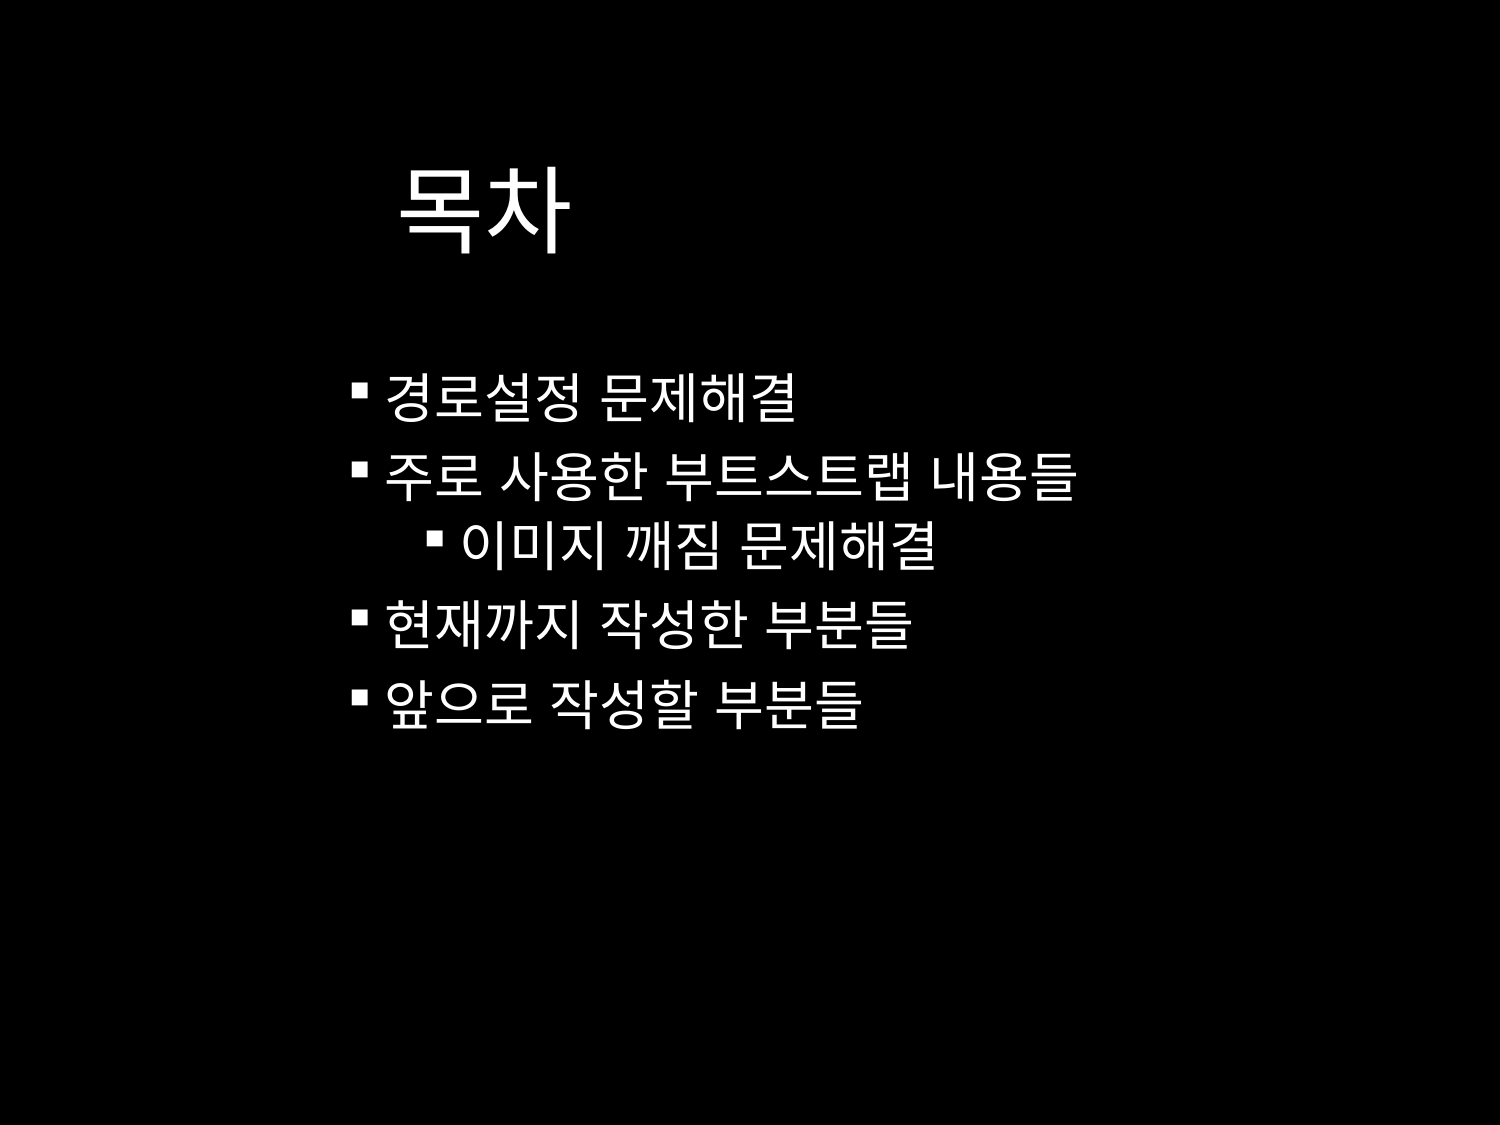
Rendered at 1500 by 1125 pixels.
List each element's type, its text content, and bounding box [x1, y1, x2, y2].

list 경로설정 문제해결 주로 사용한 부트스트랩 내용들 이미지 깨짐 문제해결 현재까지 작성한 부분들 앞으로 작성할 부분들 [332, 363, 1168, 761]
title 목차 [332, 111, 637, 275]
